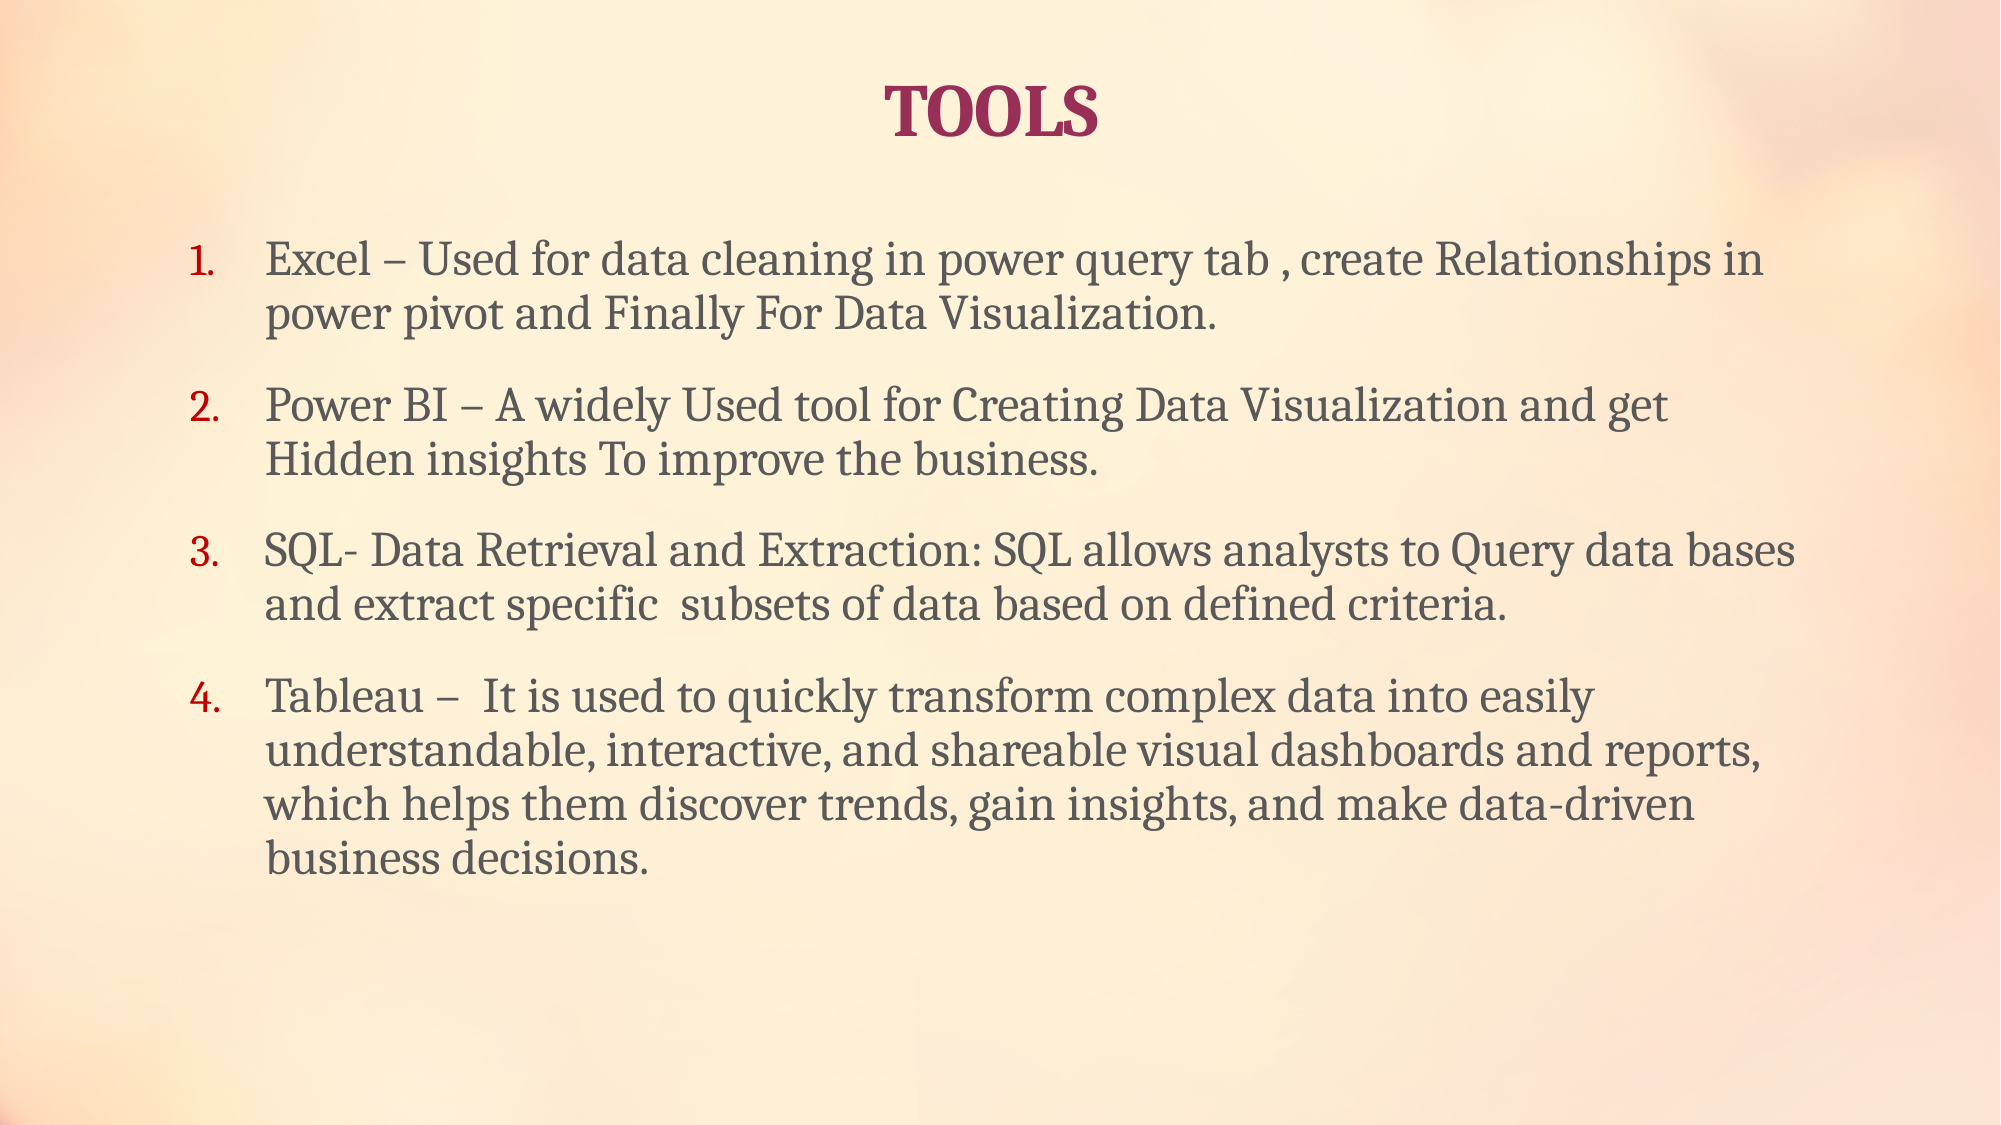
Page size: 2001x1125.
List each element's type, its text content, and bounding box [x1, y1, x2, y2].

list Excel – Used for data cleaning in power query tab , create Relationships in power pivot and Finally For Data Visualization. Power BI – A widely Used tool for Creating Data Visualization and get Hidden insights To improve the business. SQL- Data Retrieval and Extraction: SQL allows analysts to Query data bases and extract specific subsets of data based on defined criteria. Tableau – It is used to quickly transform complex data into easily understandable, interactive, and shareable visual dashboards and reports, which helps them discover trends, gain insights, and make data-driven business decisions. [174, 225, 1825, 1018]
picture [0, 0, 2001, 1125]
title TOOLS [174, 75, 1825, 160]
